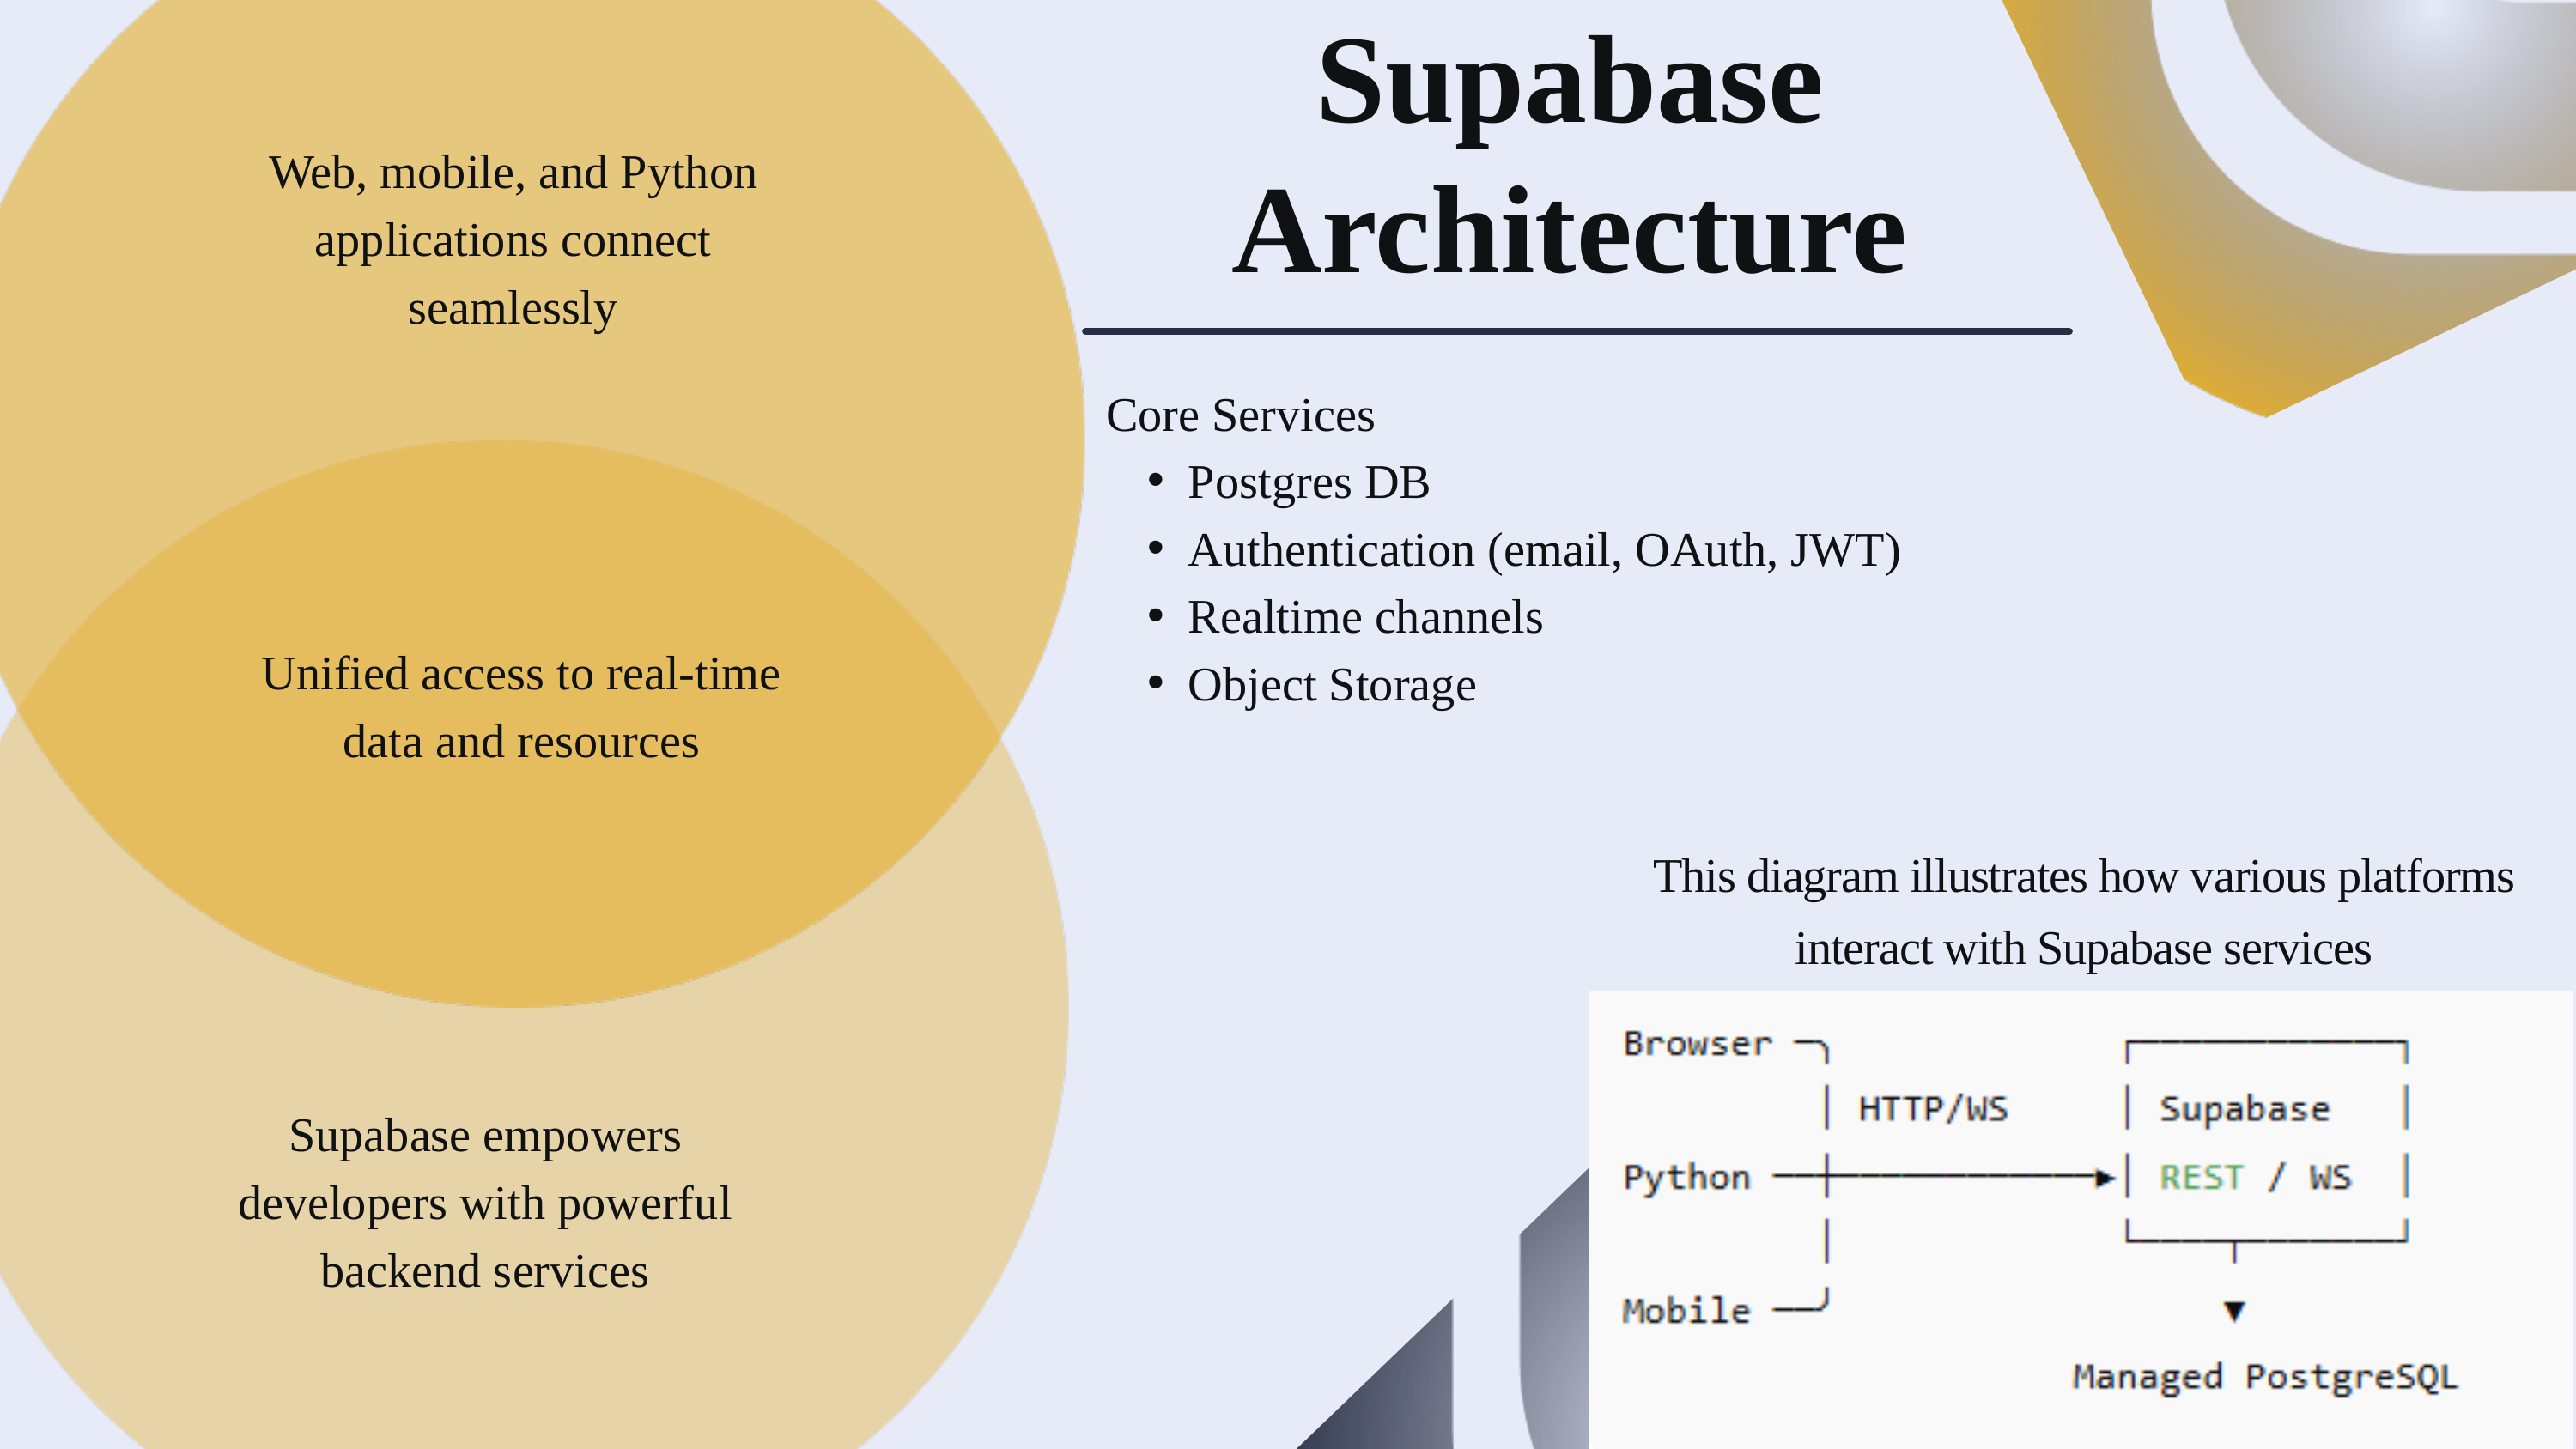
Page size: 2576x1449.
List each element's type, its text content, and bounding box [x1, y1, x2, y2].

text_box [2002, 0, 2576, 443]
text_box Supabase empowers developers with powerful backend services [212, 1094, 758, 1297]
text_box Supabase Architecture [1078, 0, 2063, 298]
text_box This diagram illustrates how various platforms interact with Supabase services [1592, 829, 2576, 975]
text_box [1589, 991, 2573, 1449]
text_box [0, 1009, 1069, 1449]
text_box Web, mobile, and Python applications connect seamlessly [240, 130, 787, 334]
text_box [1296, 1167, 1589, 1449]
text_box Core Services Postgres DB Authentication (email, OAuth, JWT) Realtime channels Object Storage [1106, 373, 1964, 779]
text_box [0, 0, 1085, 1009]
text_box Unified access to real-time data and resources [248, 632, 795, 767]
